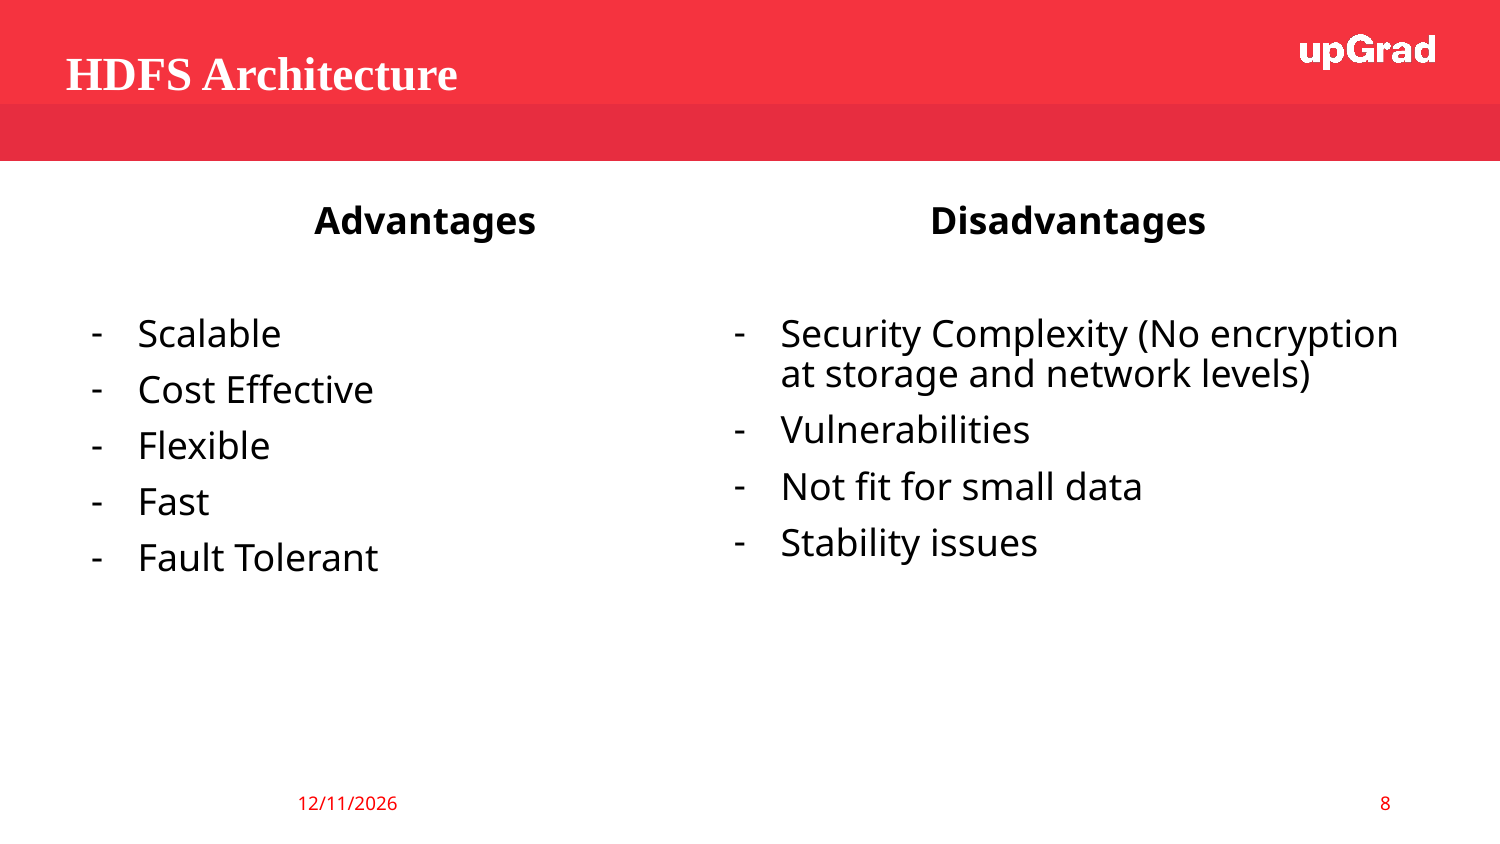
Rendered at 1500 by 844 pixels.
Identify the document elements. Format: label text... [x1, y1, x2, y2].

picture [1300, 34, 1435, 70]
text_box [0, 103, 1500, 162]
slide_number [282, 782, 620, 828]
list Disadvantages Security Complexity (No encryption at storage and network levels) Vulnerabilities Not fit for small data Stability issues [775, 195, 1418, 765]
text_box HDFS Architecture [50, 42, 755, 103]
text_box Advantages Scalable Cost Effective Flexible Fast Fault Tolerant [75, 195, 775, 765]
slide_number 8 [1068, 782, 1406, 828]
